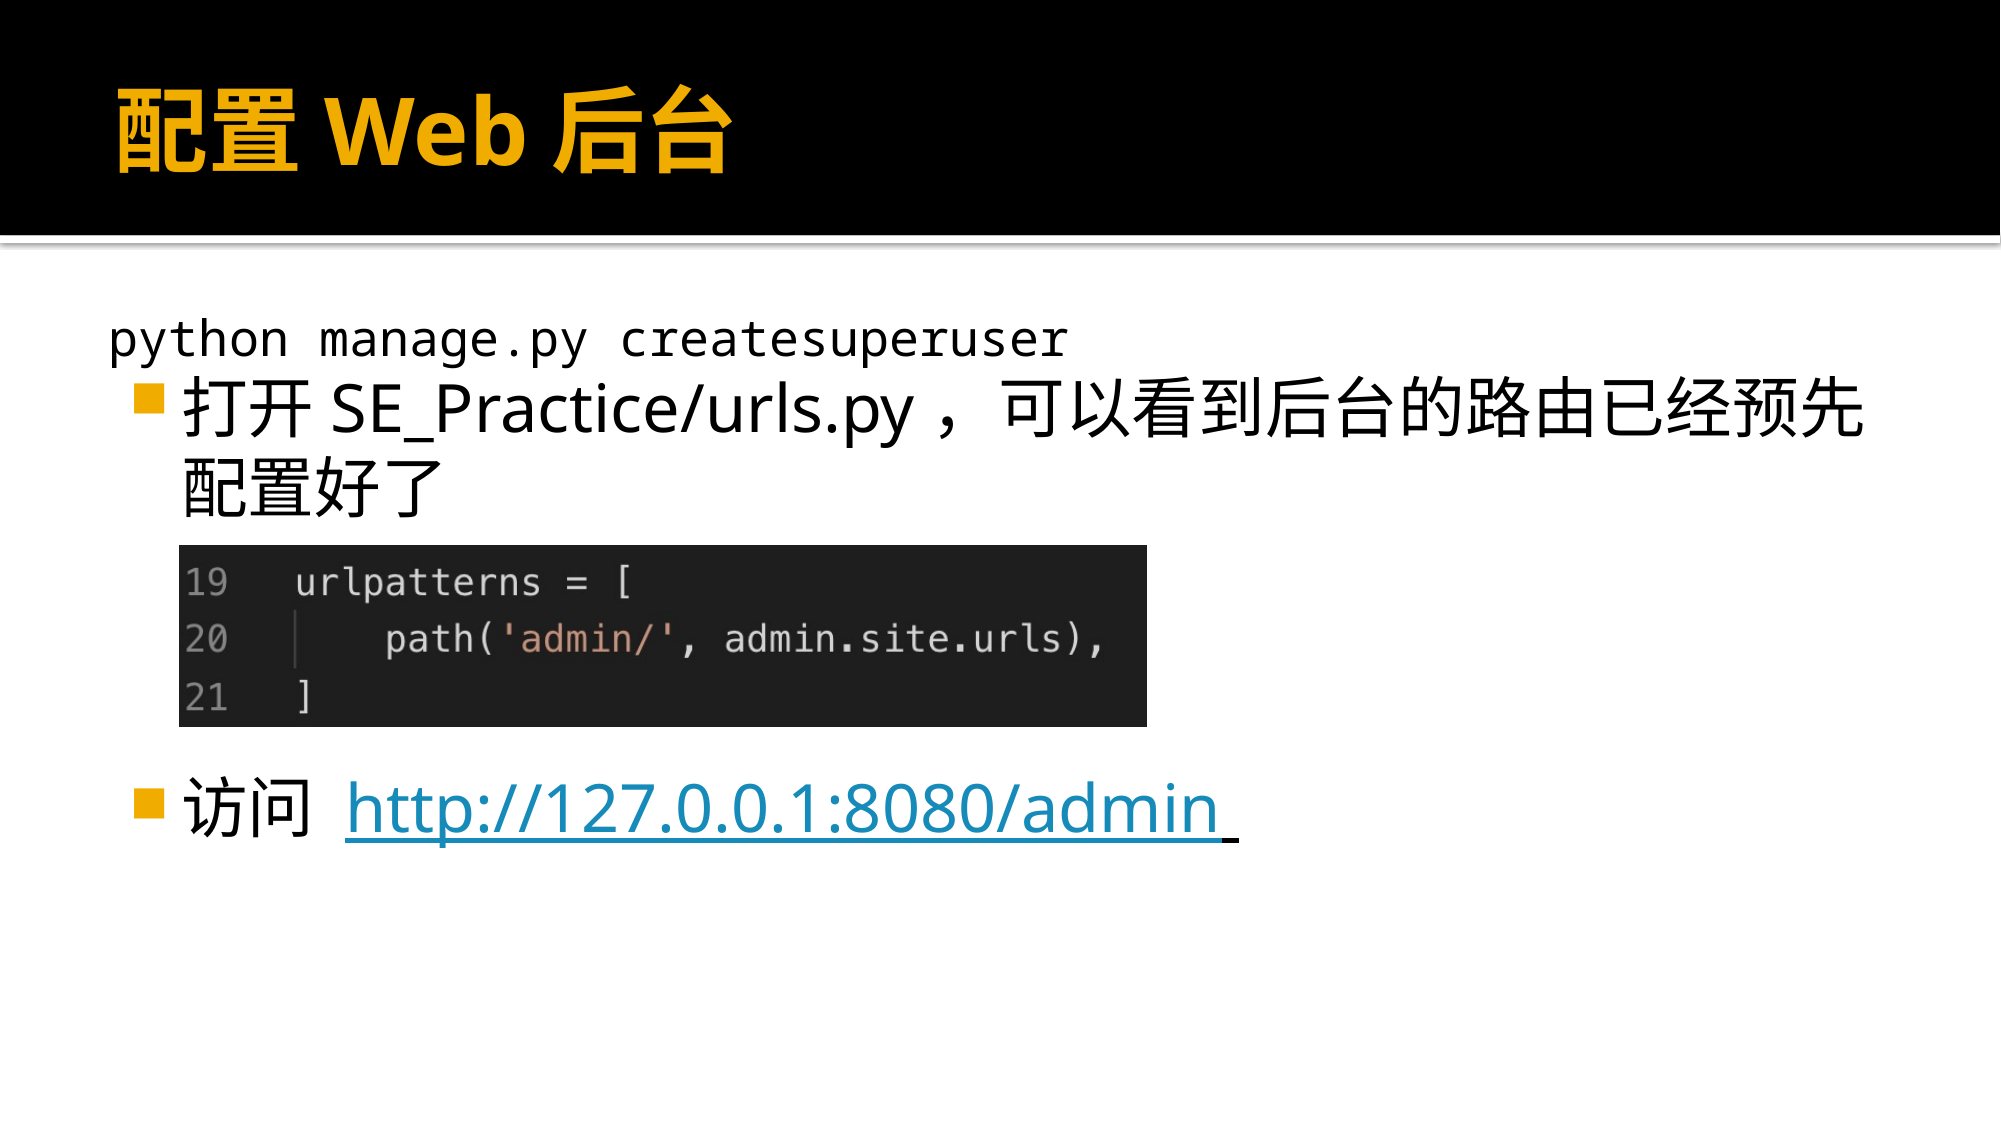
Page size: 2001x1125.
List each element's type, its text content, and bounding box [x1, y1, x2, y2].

list python manage.py createsuperuser 打开SE_Practice/urls.py，可以看到后台的路由已经预先配置好了 访问 http://127.0.0.1:8080/admin [99, 291, 1900, 1050]
picture [179, 545, 1147, 727]
title 配置Web后台 [99, 25, 1900, 231]
